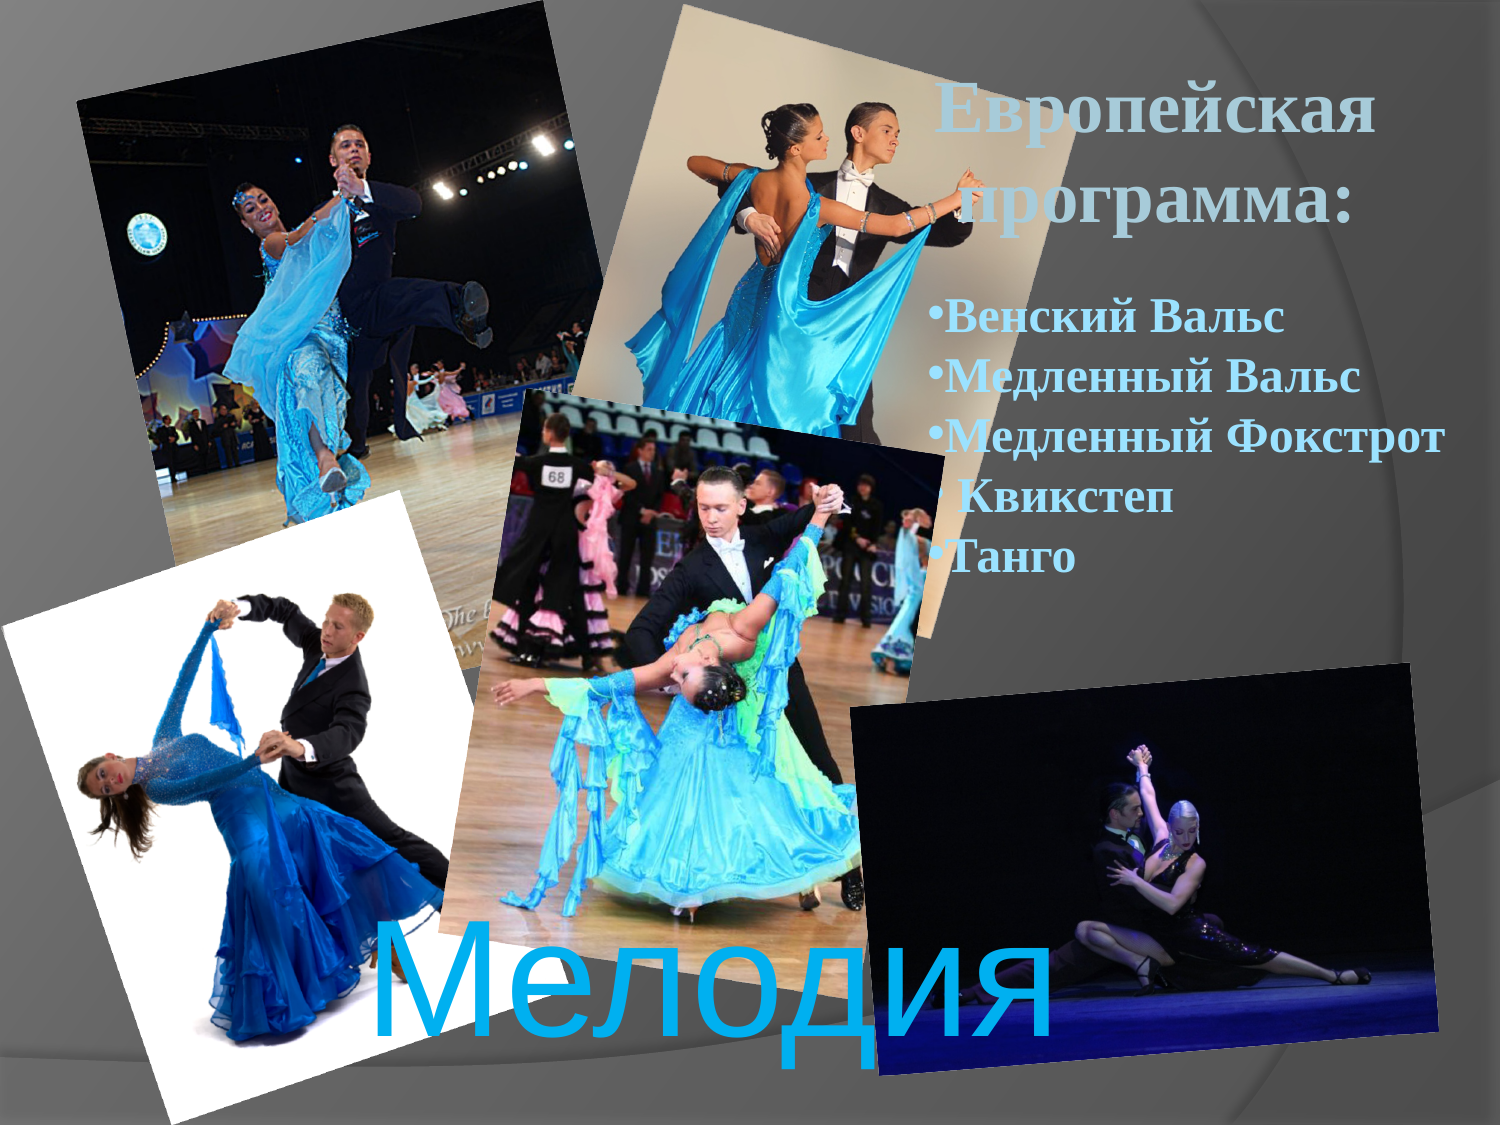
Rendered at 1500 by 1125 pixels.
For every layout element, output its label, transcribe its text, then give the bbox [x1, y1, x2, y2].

text_box Венский Вальс Медленный Вальс Медленный Фокстрот Квикстеп Танго [1016, 274, 1500, 590]
picture [532, 958, 571, 970]
text_box Европейская программа: [1013, 49, 1413, 245]
picture [632, 959, 662, 970]
text_box Мелодия [497, 978, 1088, 1078]
picture [822, 959, 847, 970]
picture [2, 1, 1439, 1124]
picture [718, 958, 757, 970]
